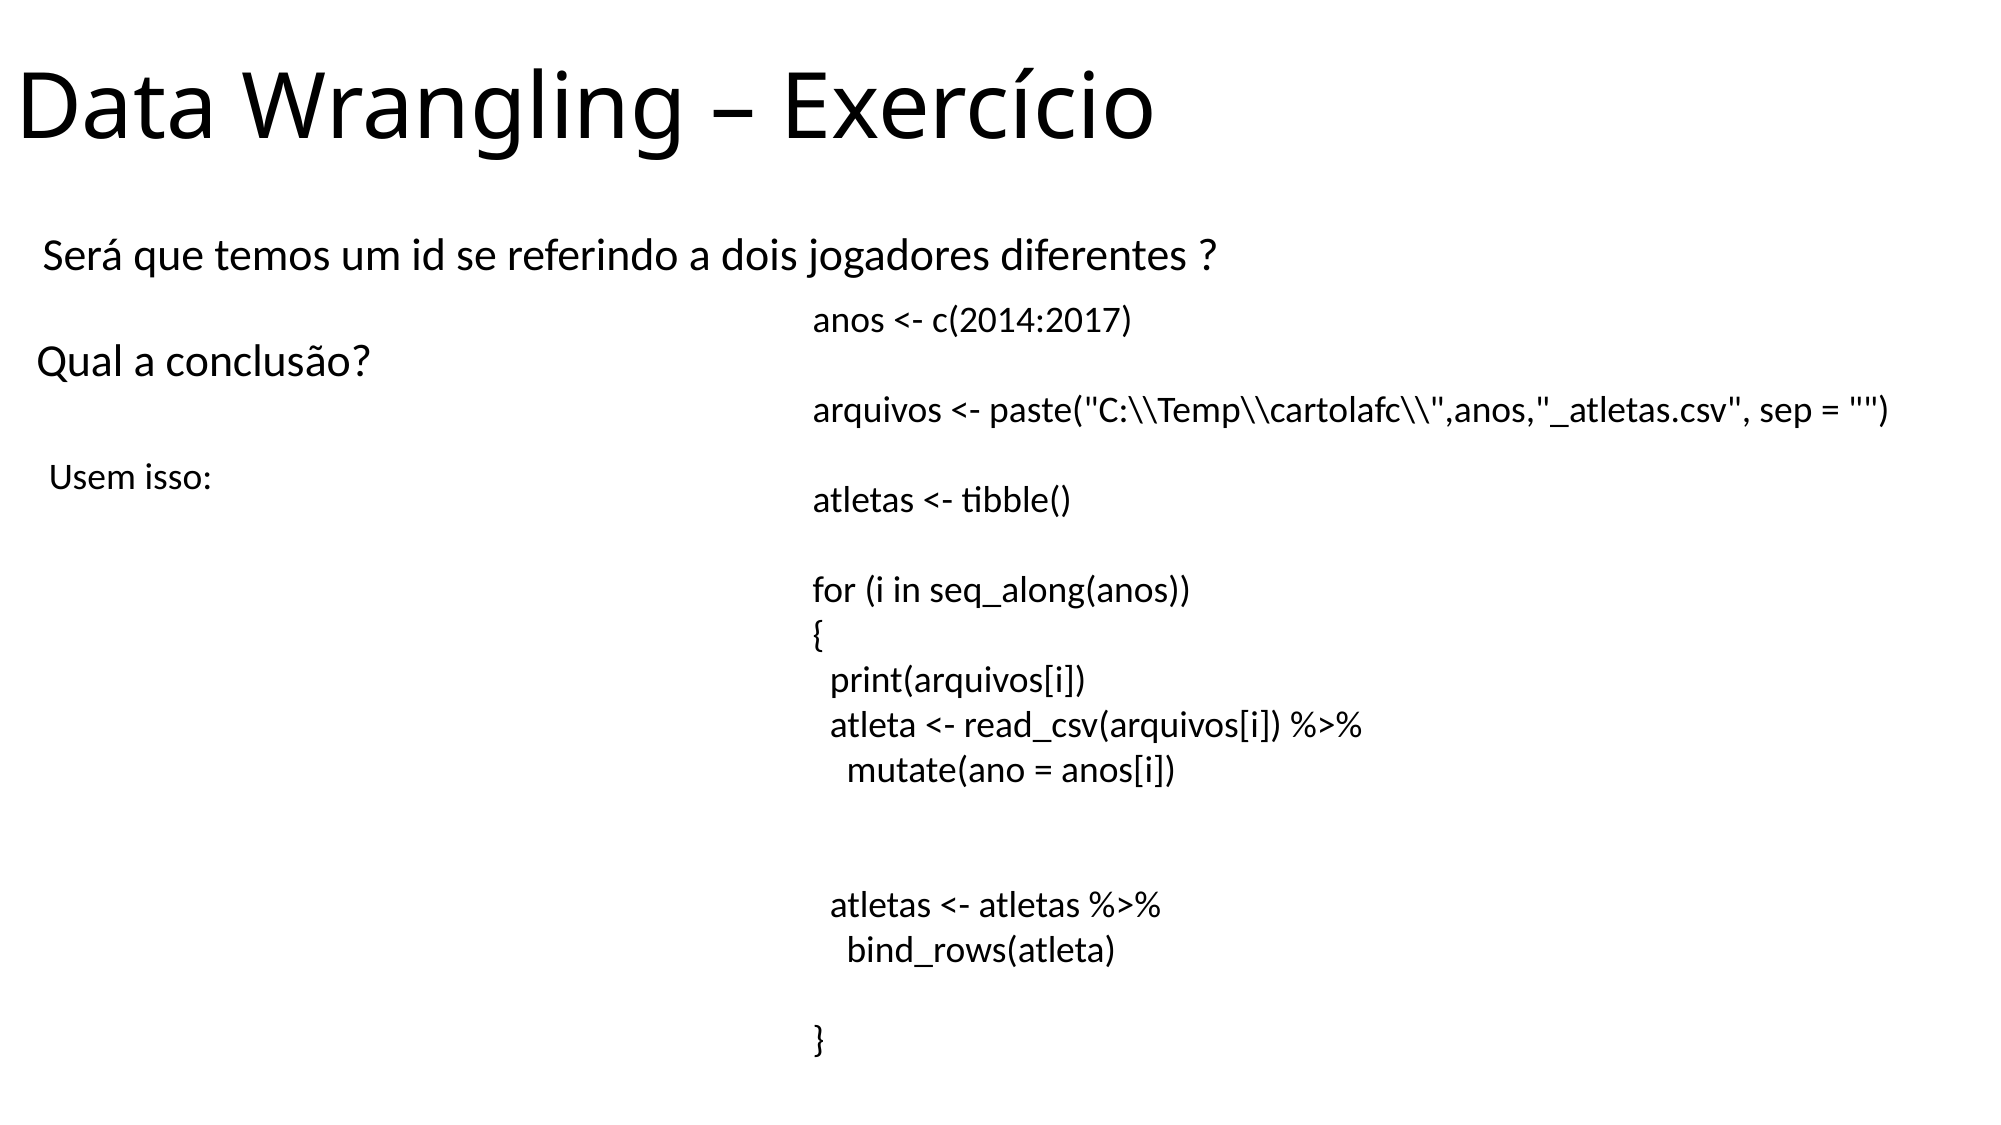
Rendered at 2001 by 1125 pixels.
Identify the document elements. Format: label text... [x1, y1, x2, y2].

text_box Qual a conclusão? [21, 323, 388, 394]
text_box anos <- c(2014:2017) arquivos <- paste("C:\\Temp\\cartolafc\\",anos,"_atletas.csv", sep = "") atletas <- tibble() for (i in seq_along(anos)) { print(arquivos[i]) atleta <- read_csv(arquivos[i]) %>% mutate(ano = anos[i]) atletas <- atletas %>% bind_rows(atleta) } [797, 288, 1906, 1125]
title Data Wrangling – Exercício [0, 0, 1982, 218]
text_box Será que temos um id se referindo a dois jogadores diferentes ? [27, 217, 1256, 288]
text_box Usem isso: [33, 444, 228, 505]
